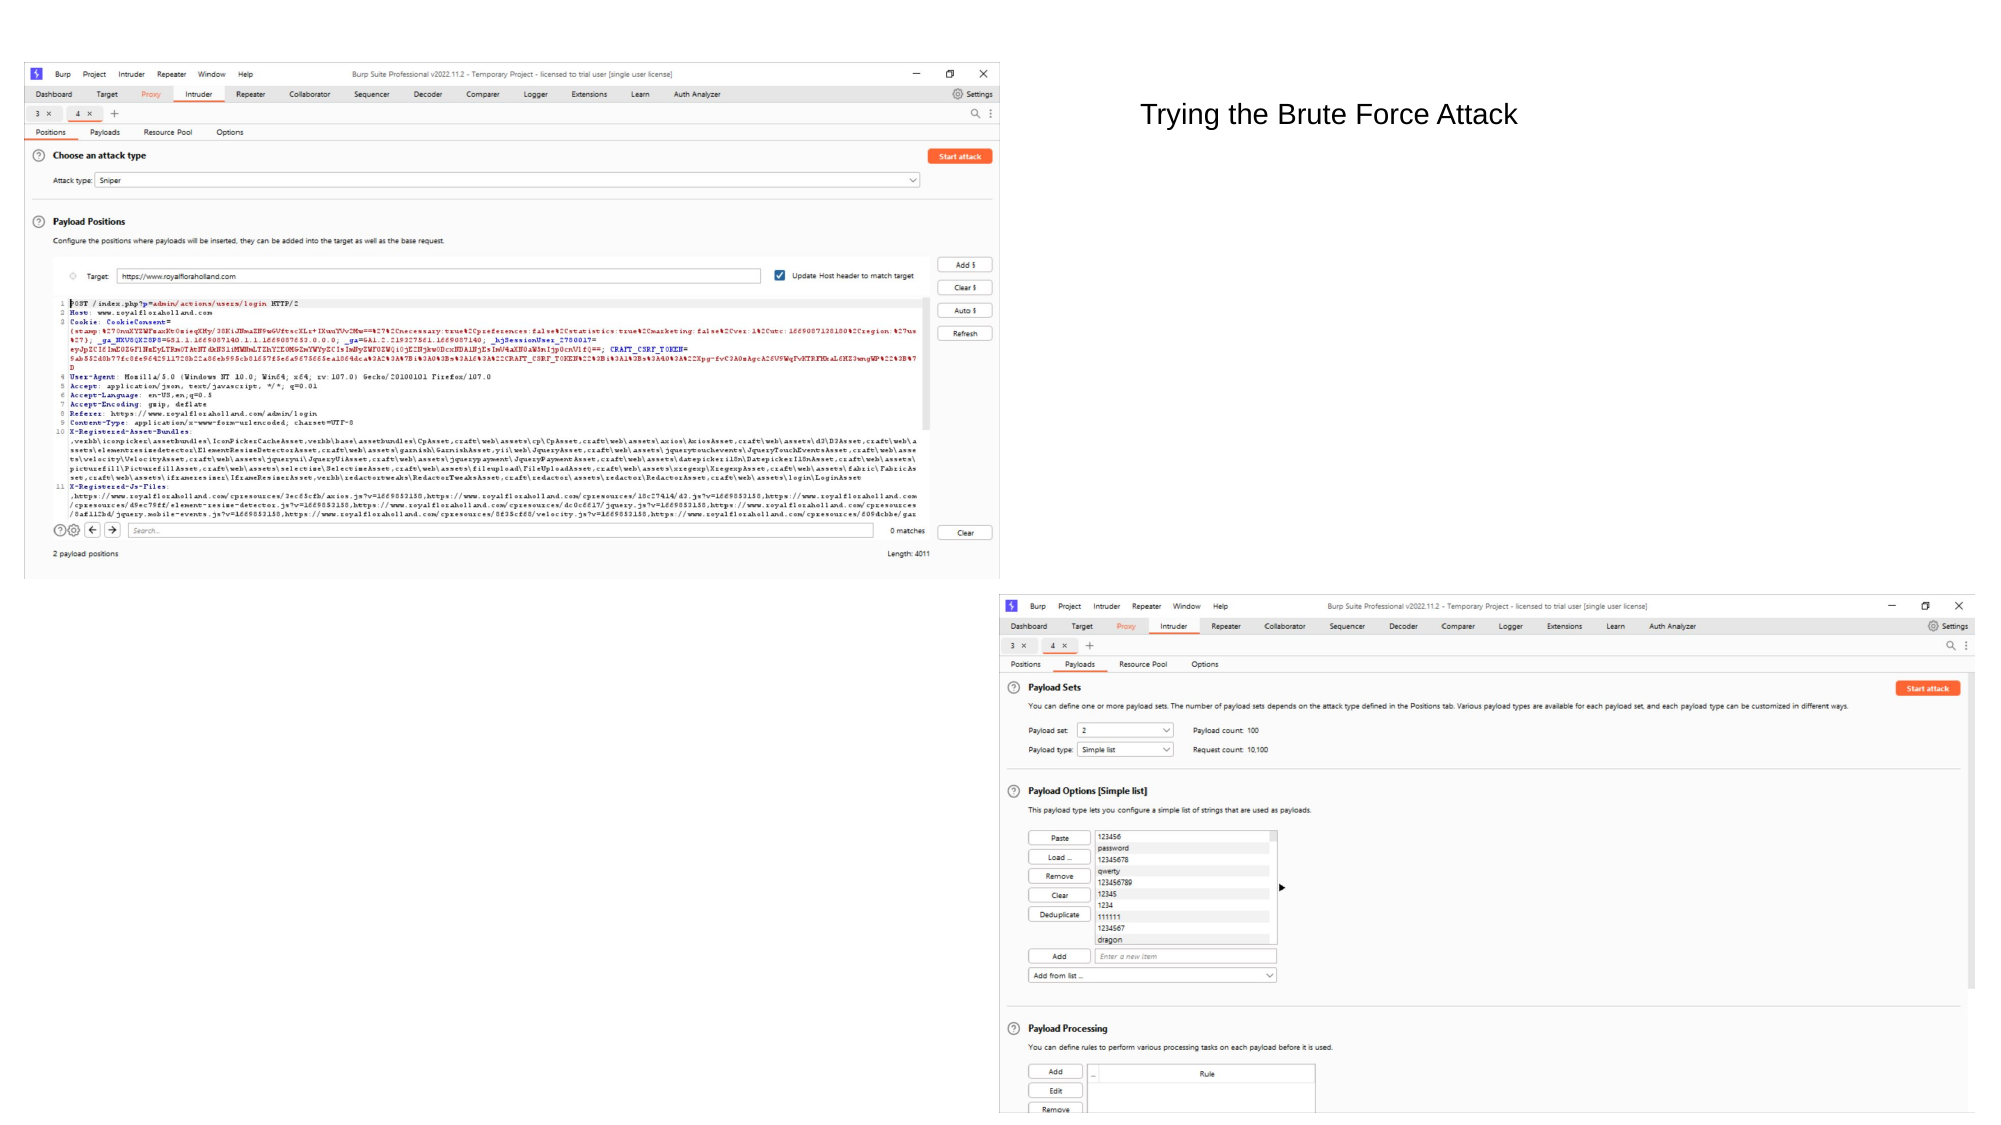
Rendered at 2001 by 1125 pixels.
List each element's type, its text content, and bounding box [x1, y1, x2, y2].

text_box Trying the Brute Force Attack [1124, 87, 1888, 138]
picture [999, 594, 1976, 1113]
picture [24, 62, 1001, 579]
